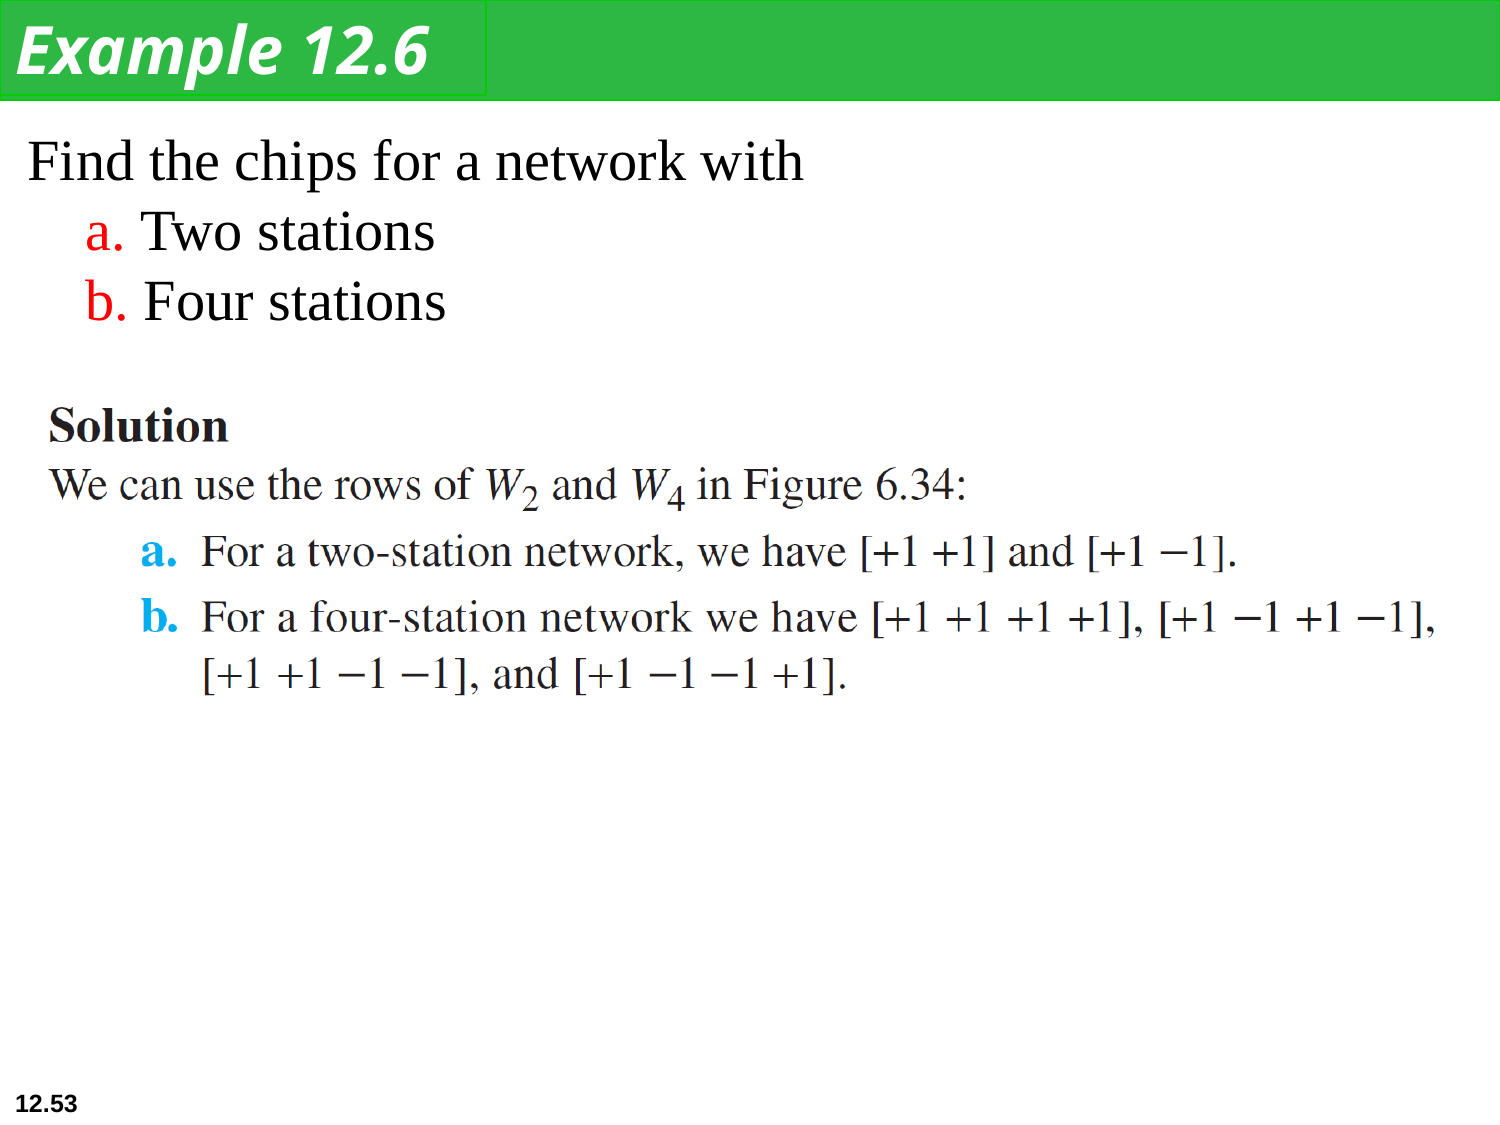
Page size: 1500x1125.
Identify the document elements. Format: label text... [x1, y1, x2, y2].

text_box 12.53 [0, 1049, 313, 1125]
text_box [0, 0, 1500, 101]
text_box Find the chips for a network with a. Two stations b. Four stations [12, 114, 1463, 340]
picture [7, 387, 1453, 717]
